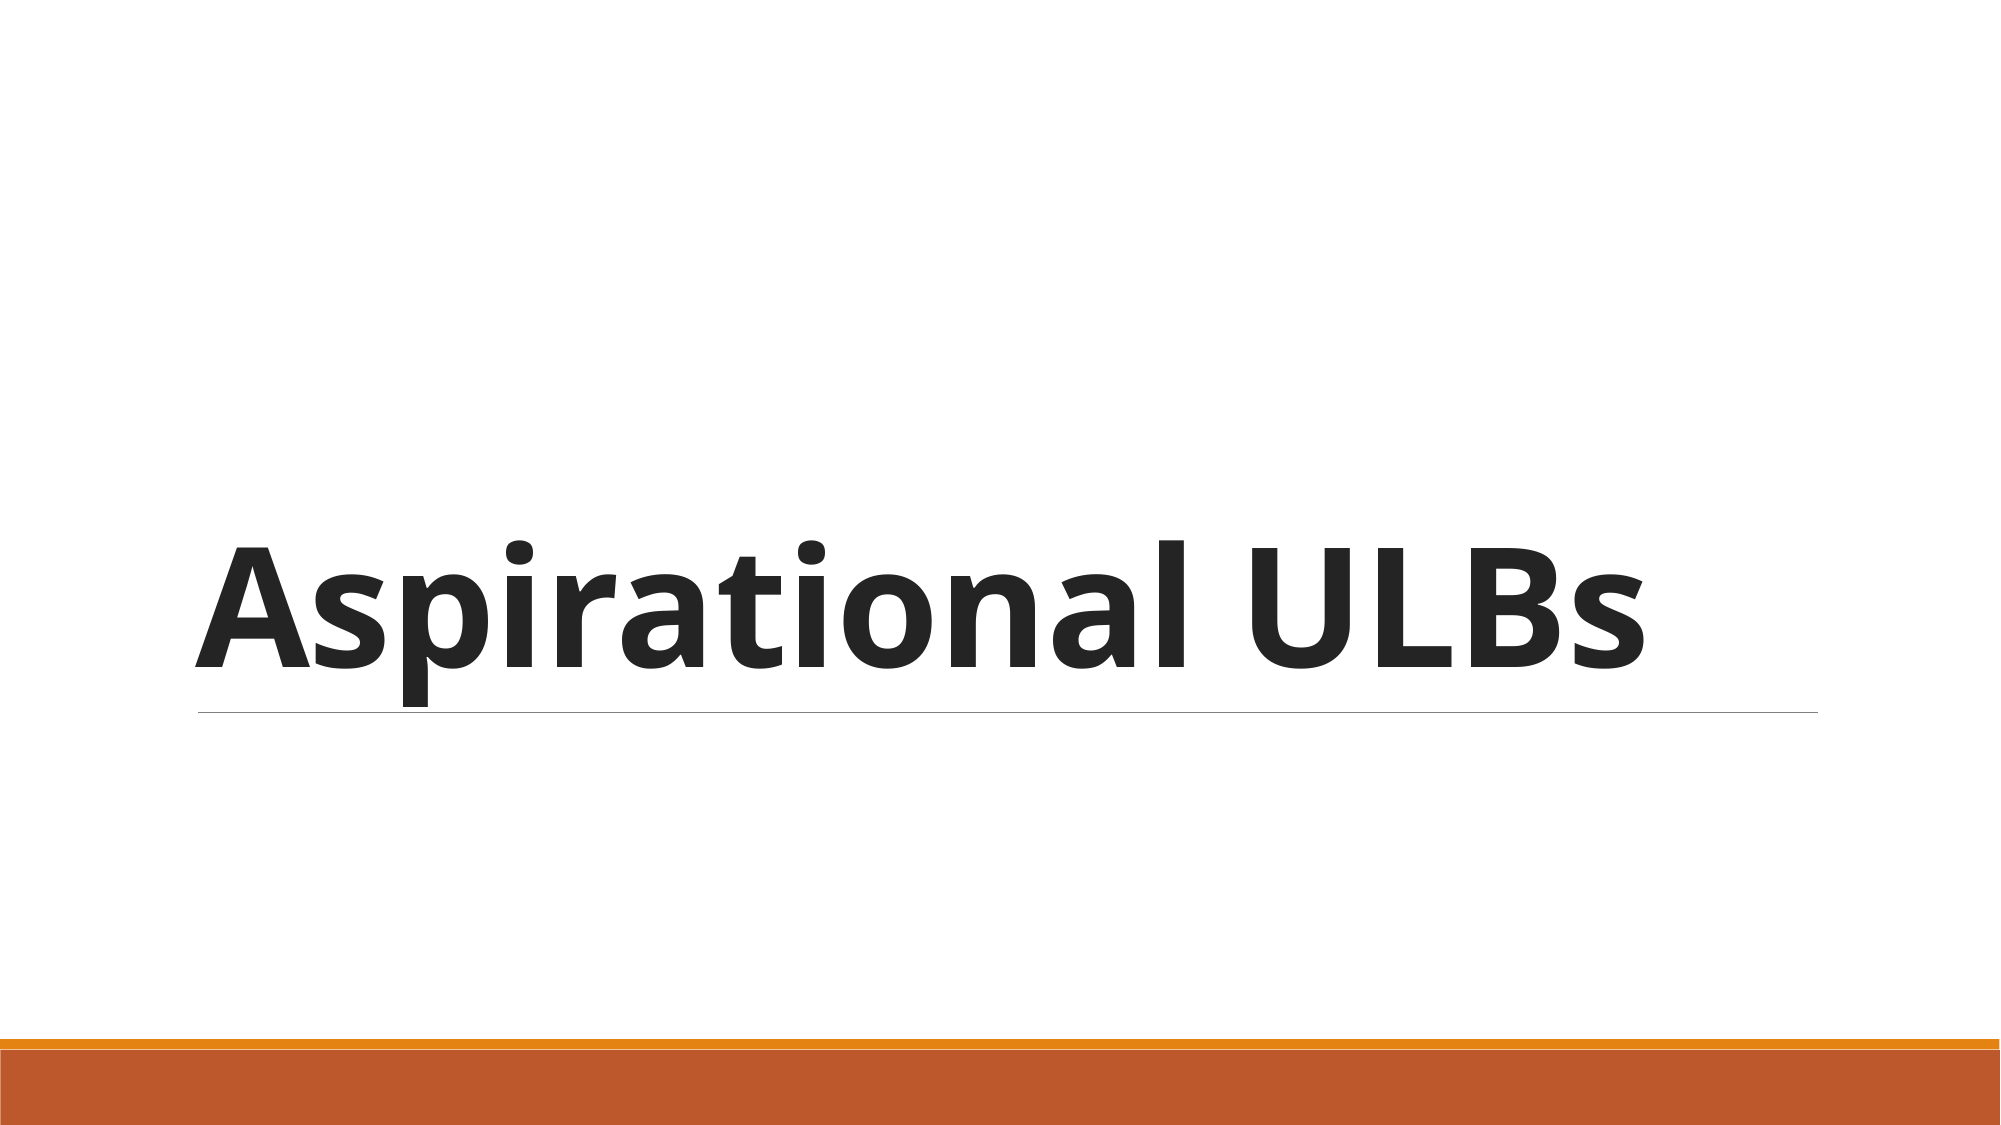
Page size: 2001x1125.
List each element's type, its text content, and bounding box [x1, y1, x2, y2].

title Aspirational ULBs [180, 124, 1830, 710]
